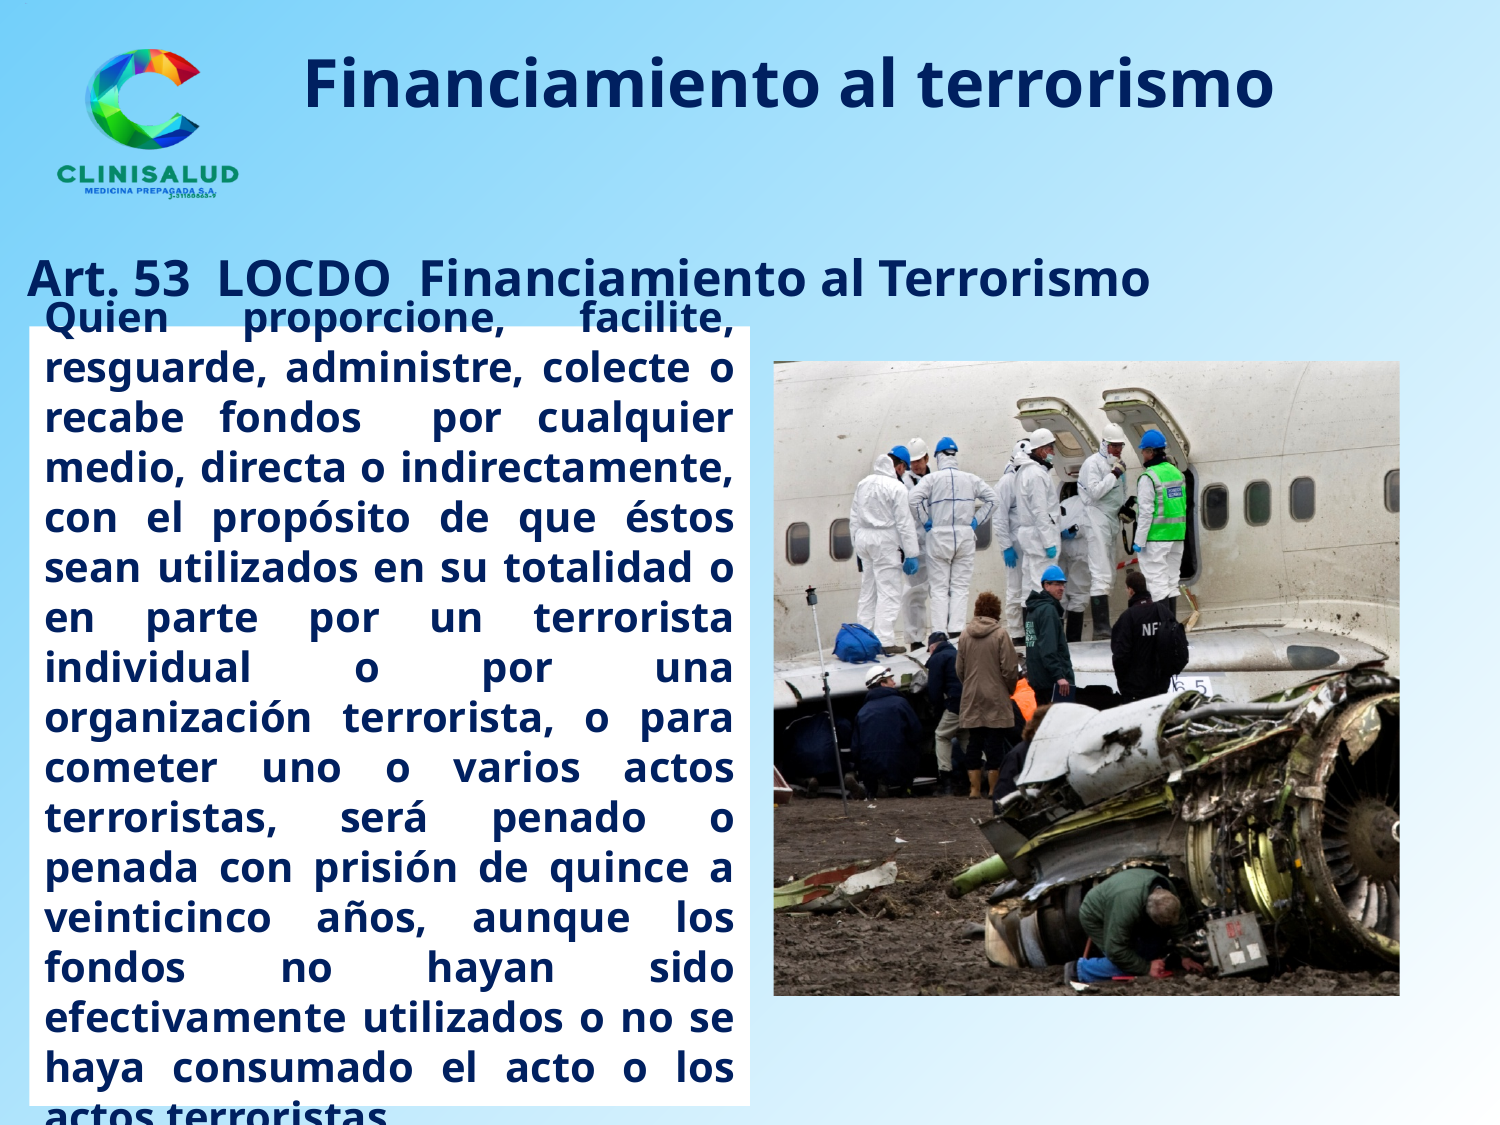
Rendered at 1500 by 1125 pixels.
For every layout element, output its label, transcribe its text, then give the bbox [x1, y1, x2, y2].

picture [773, 361, 1400, 996]
text_box Financiamiento al terrorismo [291, 33, 1291, 129]
text_box Art. 53 LOCDO Financiamiento al Terrorismo [0, 233, 1240, 314]
picture [0, 1, 291, 259]
text_box Quien proporcione, facilite, resguarde, administre, colecte o recabe fondos por cualquier medio, directa o indirectamente, con el propósito de que éstos sean utilizados en su totalidad o en parte por un terrorista individual o por una organización terrorista, o para cometer uno o varios actos terroristas, será penado o penada con prisión de quince a veinticinco años, aunque los fondos no hayan sido efectivamente utilizados o no se haya consumado el acto o los actos terroristas. [29, 326, 750, 1106]
